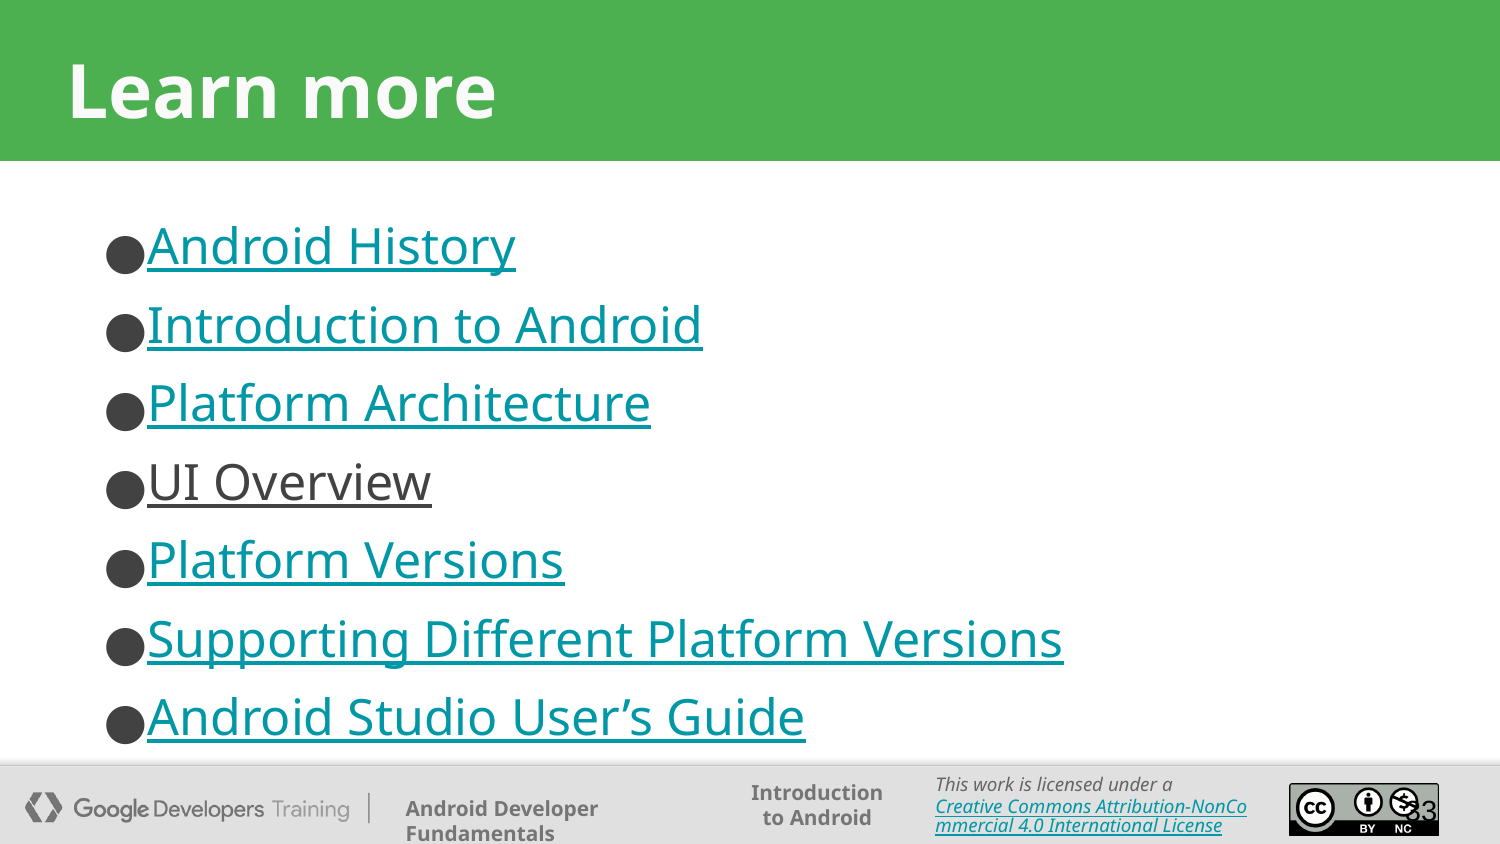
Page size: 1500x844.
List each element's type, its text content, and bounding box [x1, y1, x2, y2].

picture [0, 161, 1500, 844]
list Android History Introduction to Android Platform Architecture UI Overview Platform Versions Supporting Different Platform Versions Android Studio User’s Guide [51, 189, 1449, 762]
slide_number 33 [1389, 777, 1480, 842]
title Learn more [51, 28, 1449, 122]
